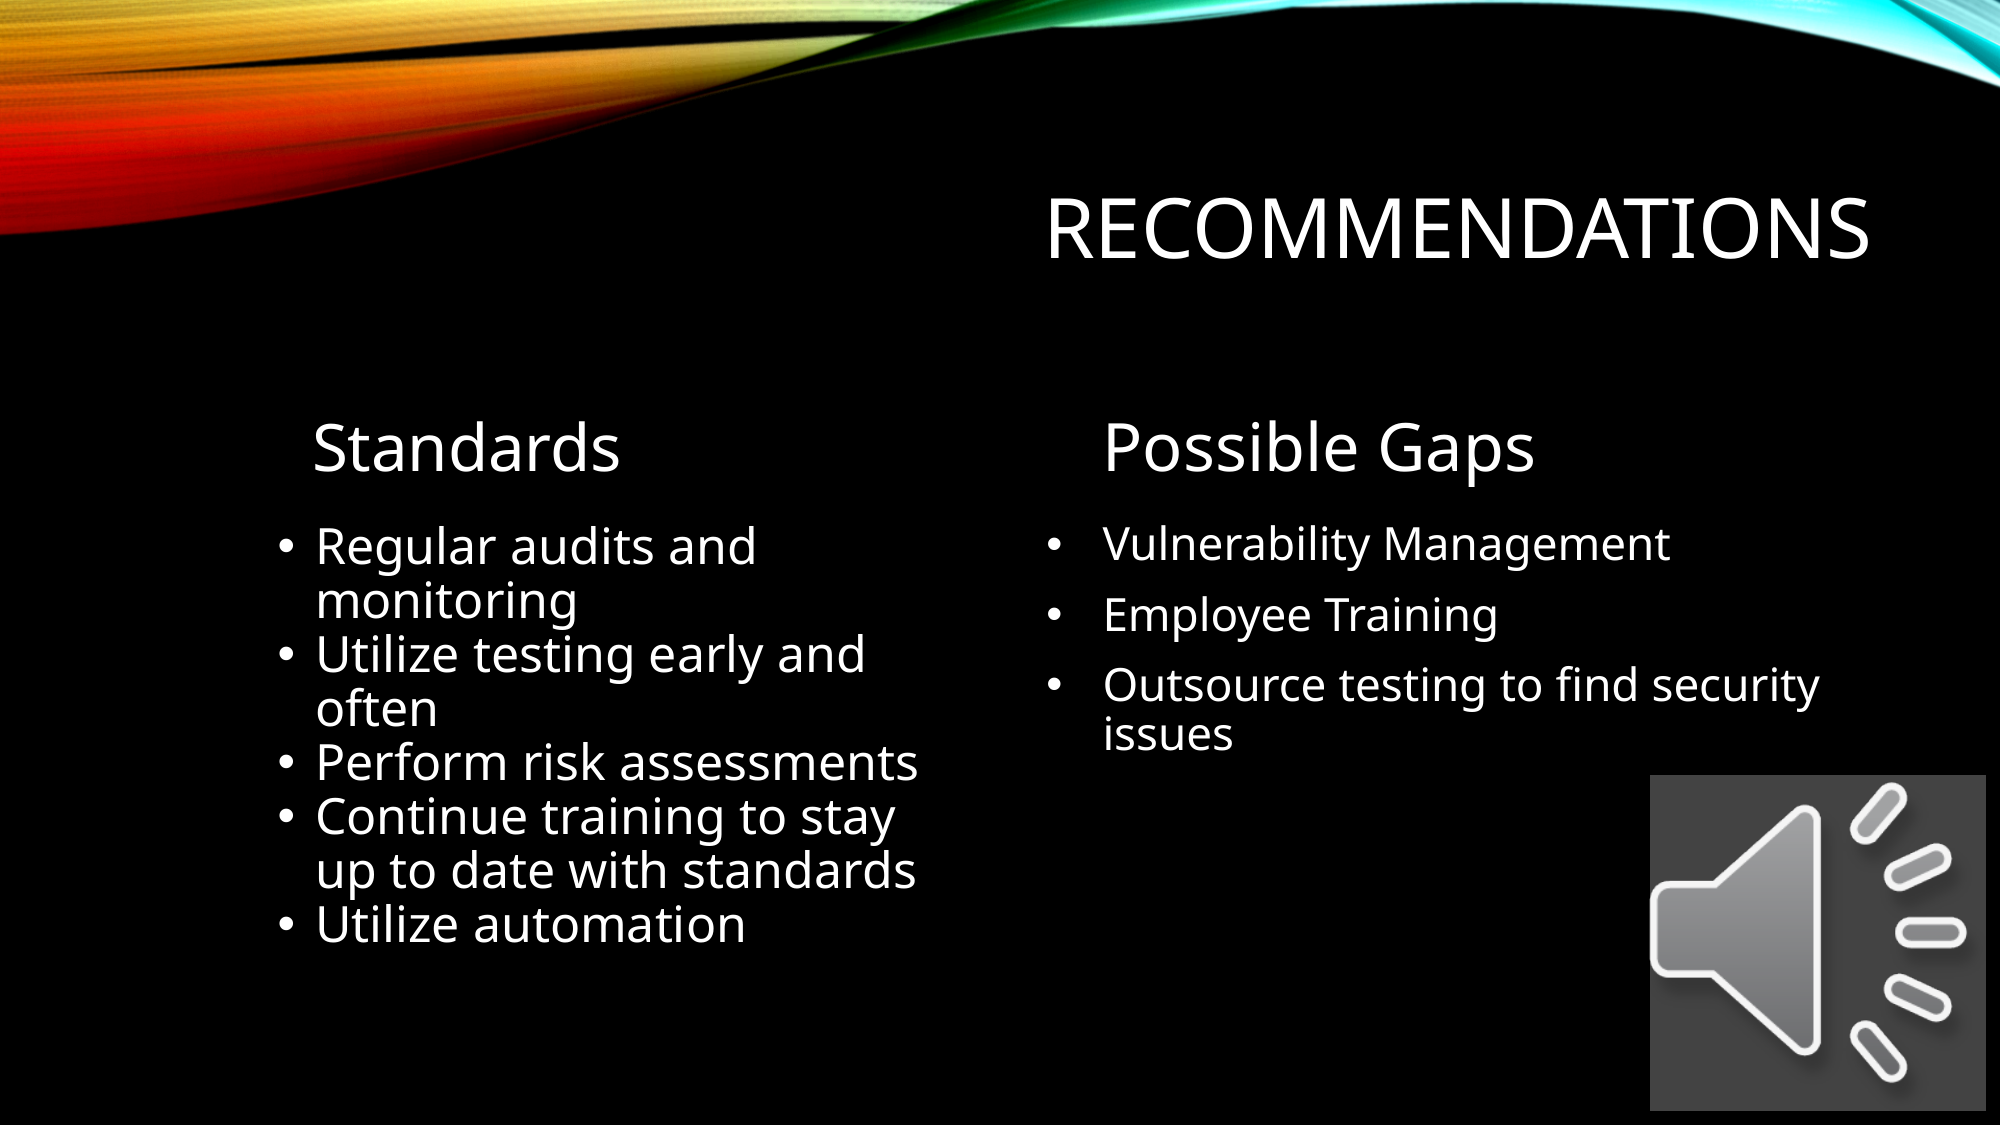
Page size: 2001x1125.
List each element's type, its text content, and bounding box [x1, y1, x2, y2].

list Vulnerability Management Employee Training Outsource testing to find security issues [1012, 513, 1888, 1021]
picture [1648, 773, 1987, 1112]
list Standards [150, 358, 984, 494]
list Possible Gaps [1050, 358, 1888, 494]
picture [0, 0, 2000, 237]
list Regular audits and monitoring Utilize testing early and often Perform risk assessments Continue training to stay up to date with standards Utilize automation [112, 513, 984, 1021]
title RECOMMENDATIONS [474, 125, 1888, 338]
